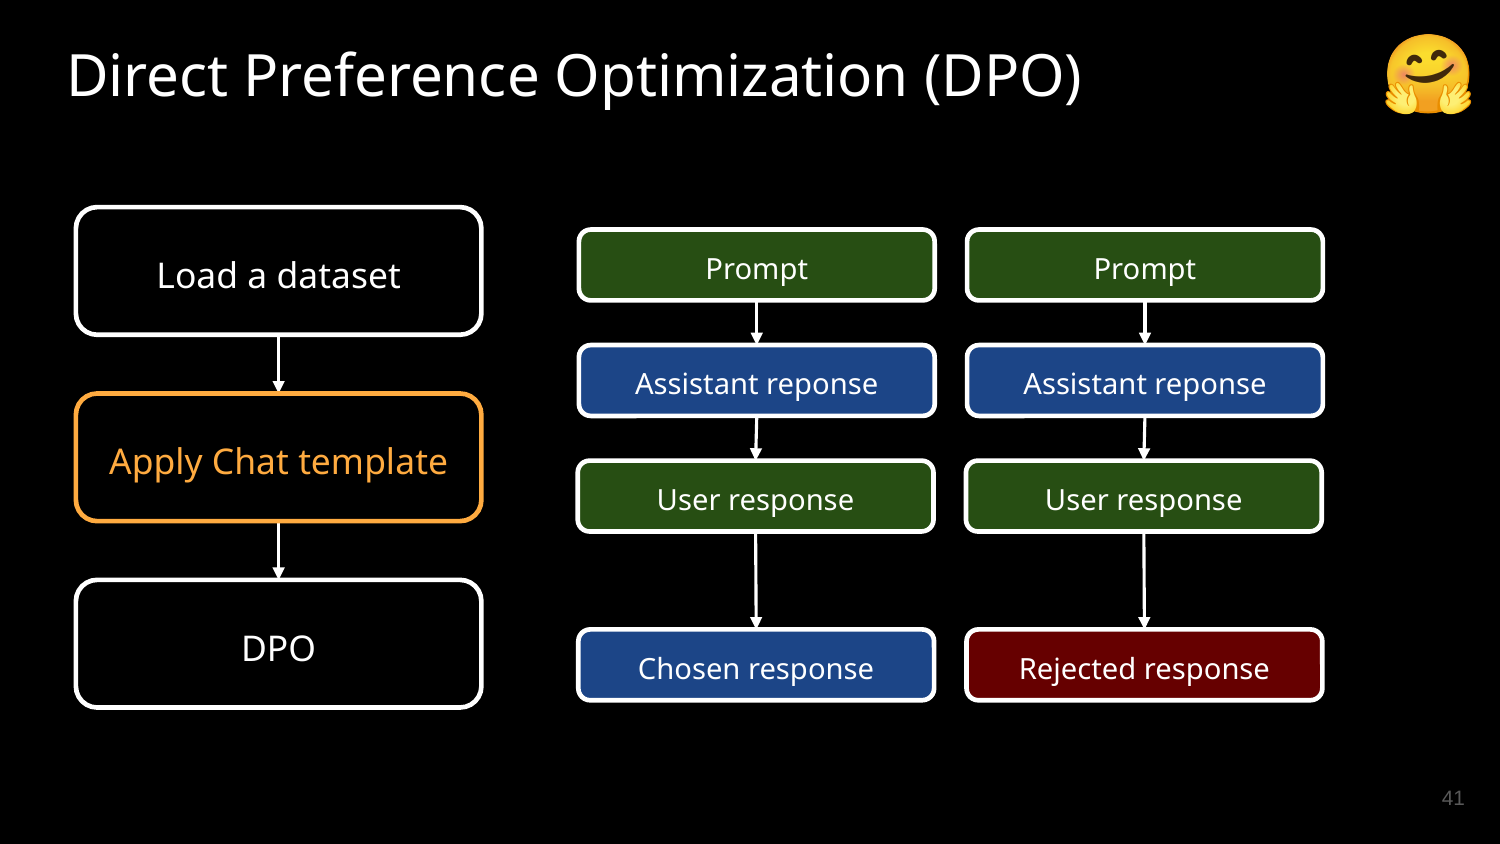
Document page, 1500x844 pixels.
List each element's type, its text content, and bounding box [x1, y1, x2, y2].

text_box Rejected response [966, 629, 1323, 701]
text_box Load a dataset [75, 207, 482, 335]
text_box User response [577, 460, 934, 532]
title Direct Preference Optimization (DPO) [51, 23, 1449, 117]
text_box Prompt [578, 229, 935, 301]
text_box Chosen response [578, 629, 935, 701]
picture [1383, 29, 1474, 120]
slide_number ‹#› [1389, 764, 1480, 830]
text_box Assistant reponse [967, 345, 1323, 416]
text_box Prompt [967, 229, 1323, 301]
text_box Apply Chat template [75, 393, 482, 522]
text_box User response [965, 460, 1322, 532]
text_box DPO [75, 579, 482, 708]
text_box Assistant reponse [578, 345, 935, 416]
